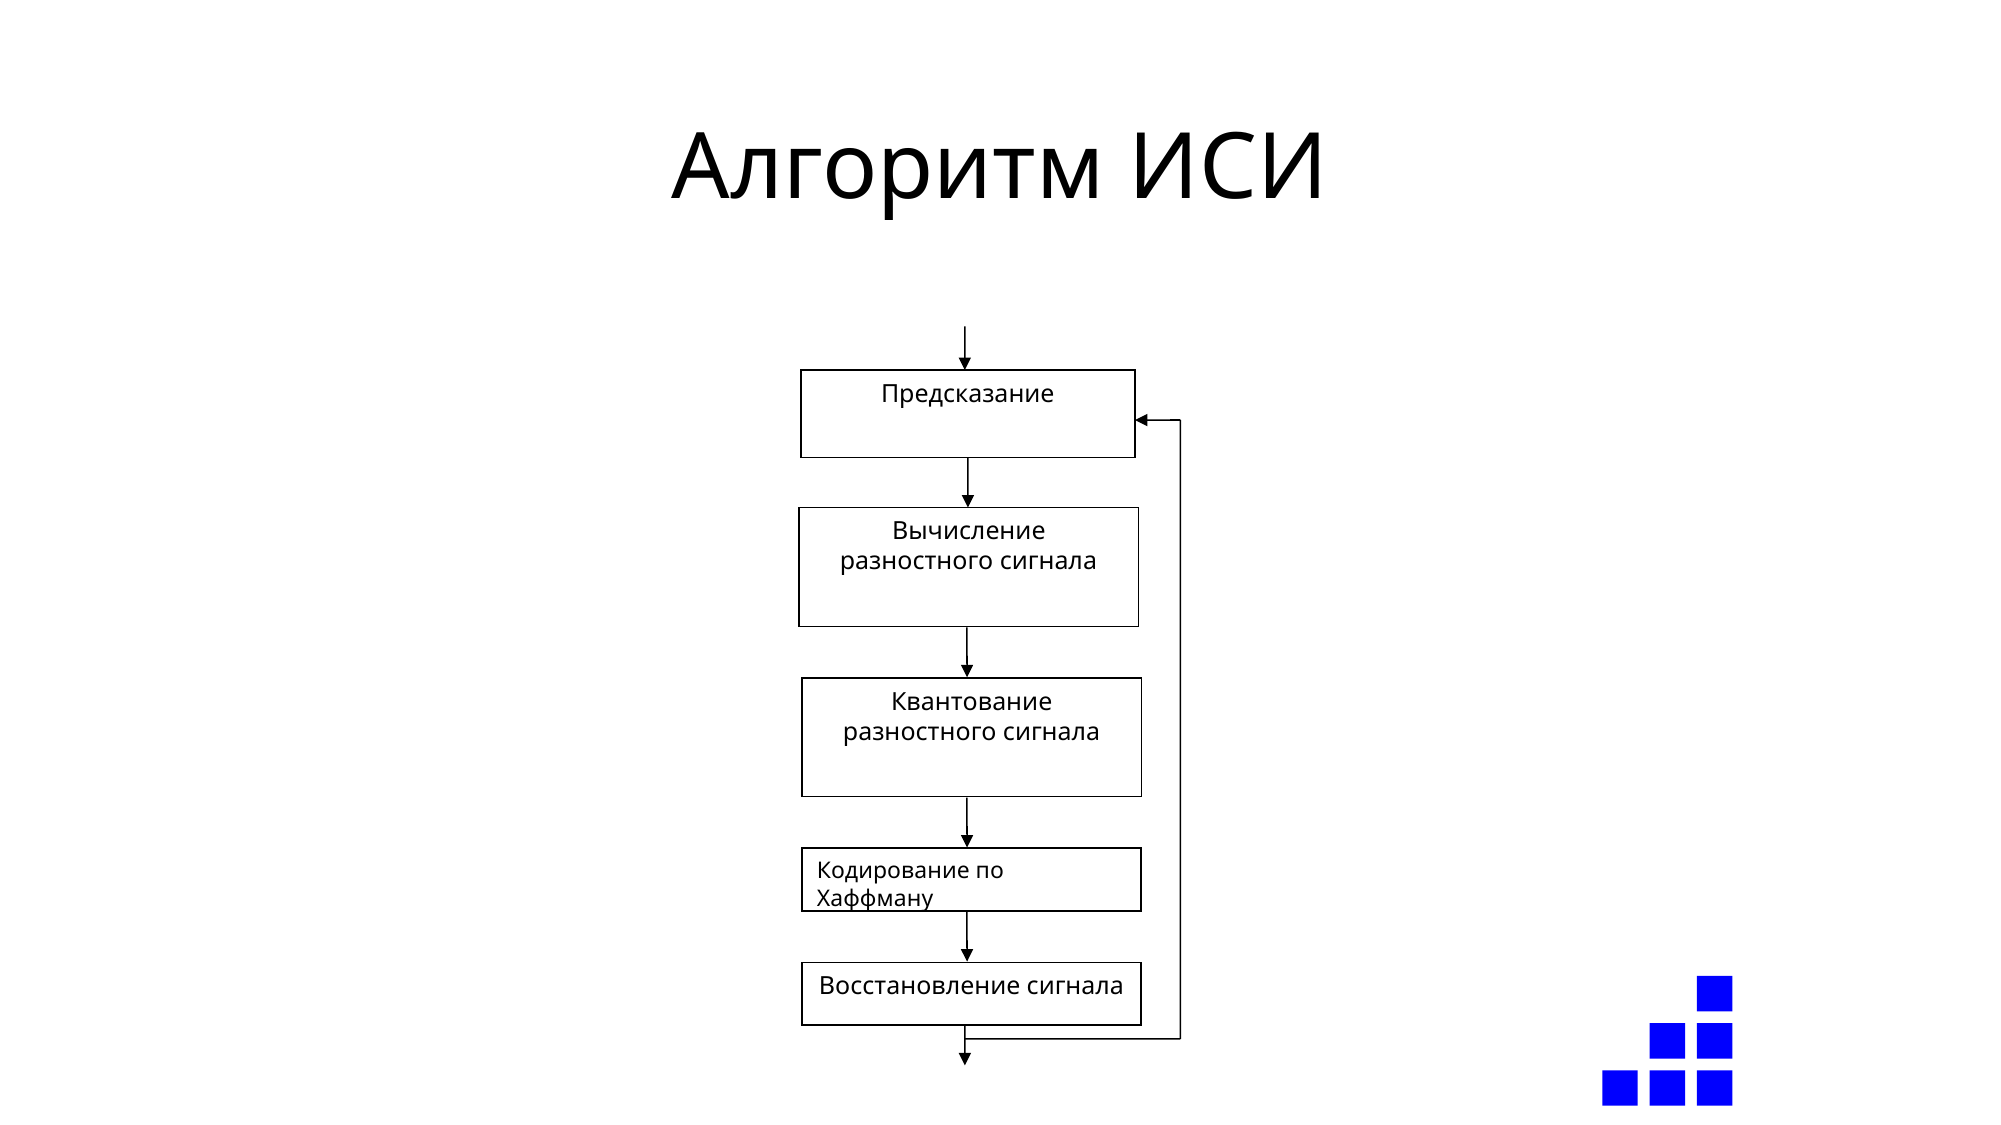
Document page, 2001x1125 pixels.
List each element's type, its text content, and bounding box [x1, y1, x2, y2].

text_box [1602, 975, 1733, 1106]
title Алгоритм ИСИ [137, 59, 1863, 278]
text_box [799, 326, 1181, 1066]
